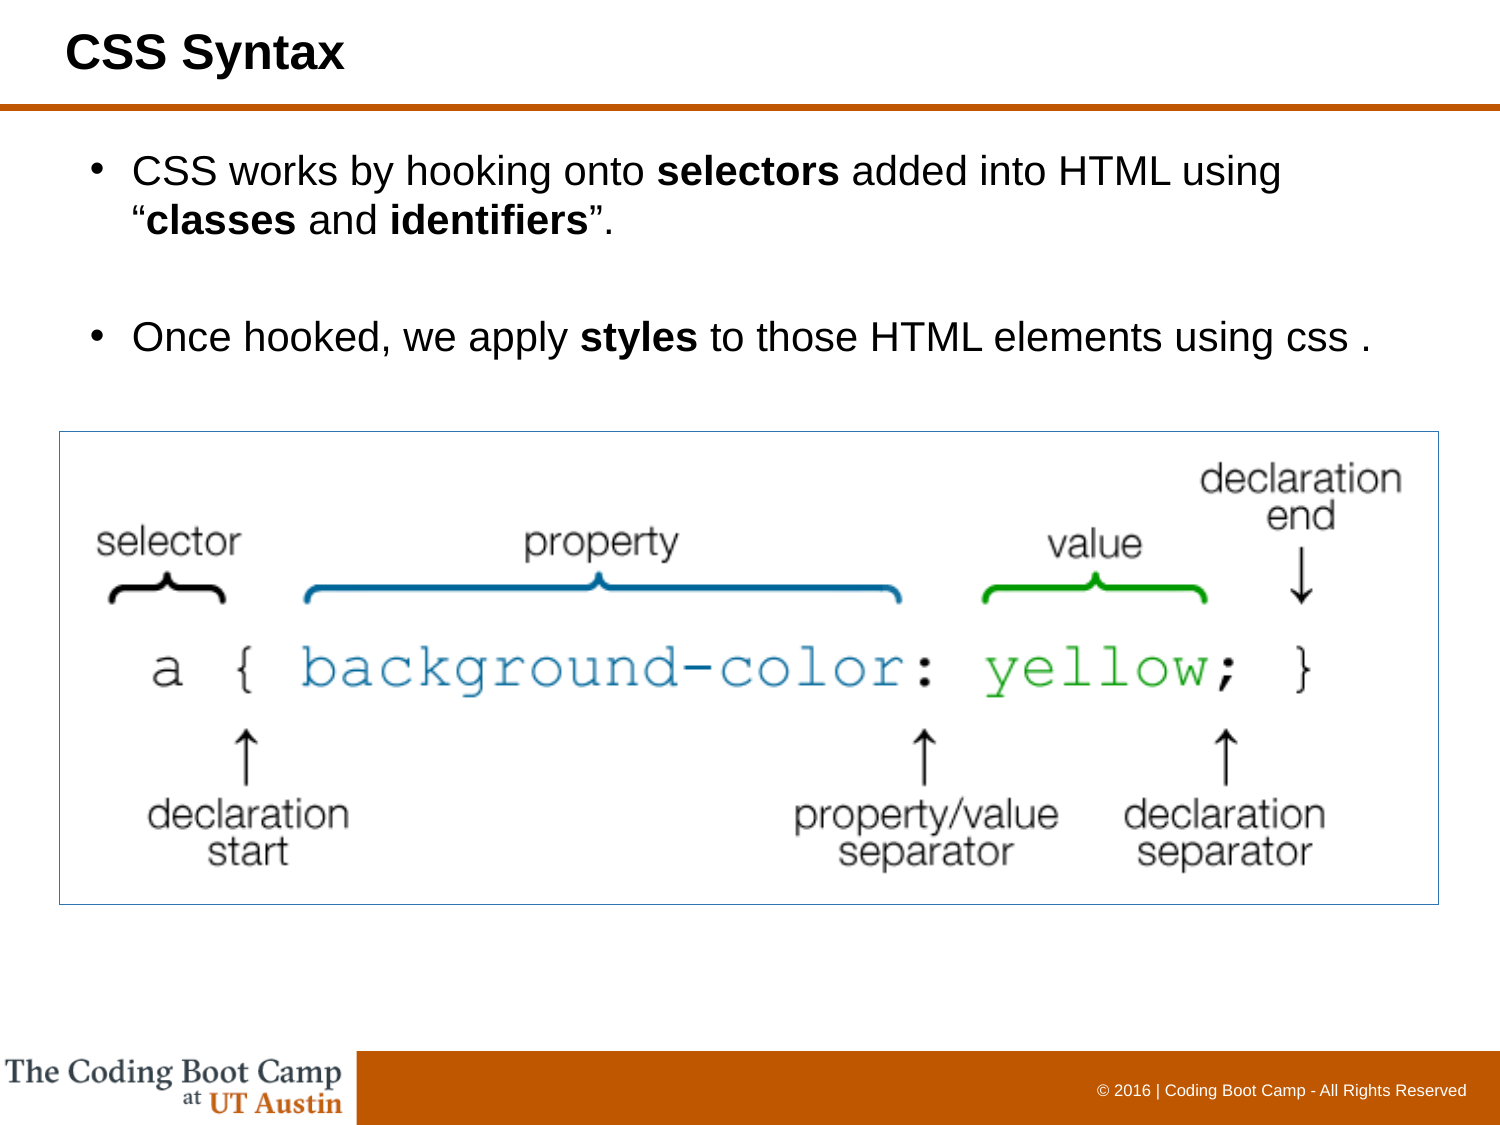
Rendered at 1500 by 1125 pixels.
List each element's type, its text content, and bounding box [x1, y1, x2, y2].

text_box CSS works by hooking onto selectors added into HTML using “classes and identifiers”. Once hooked, we apply styles to those HTML elements using css . [74, 135, 1413, 431]
picture [0, 1050, 357, 1125]
picture [59, 431, 1439, 905]
title CSS Syntax [50, 0, 948, 108]
